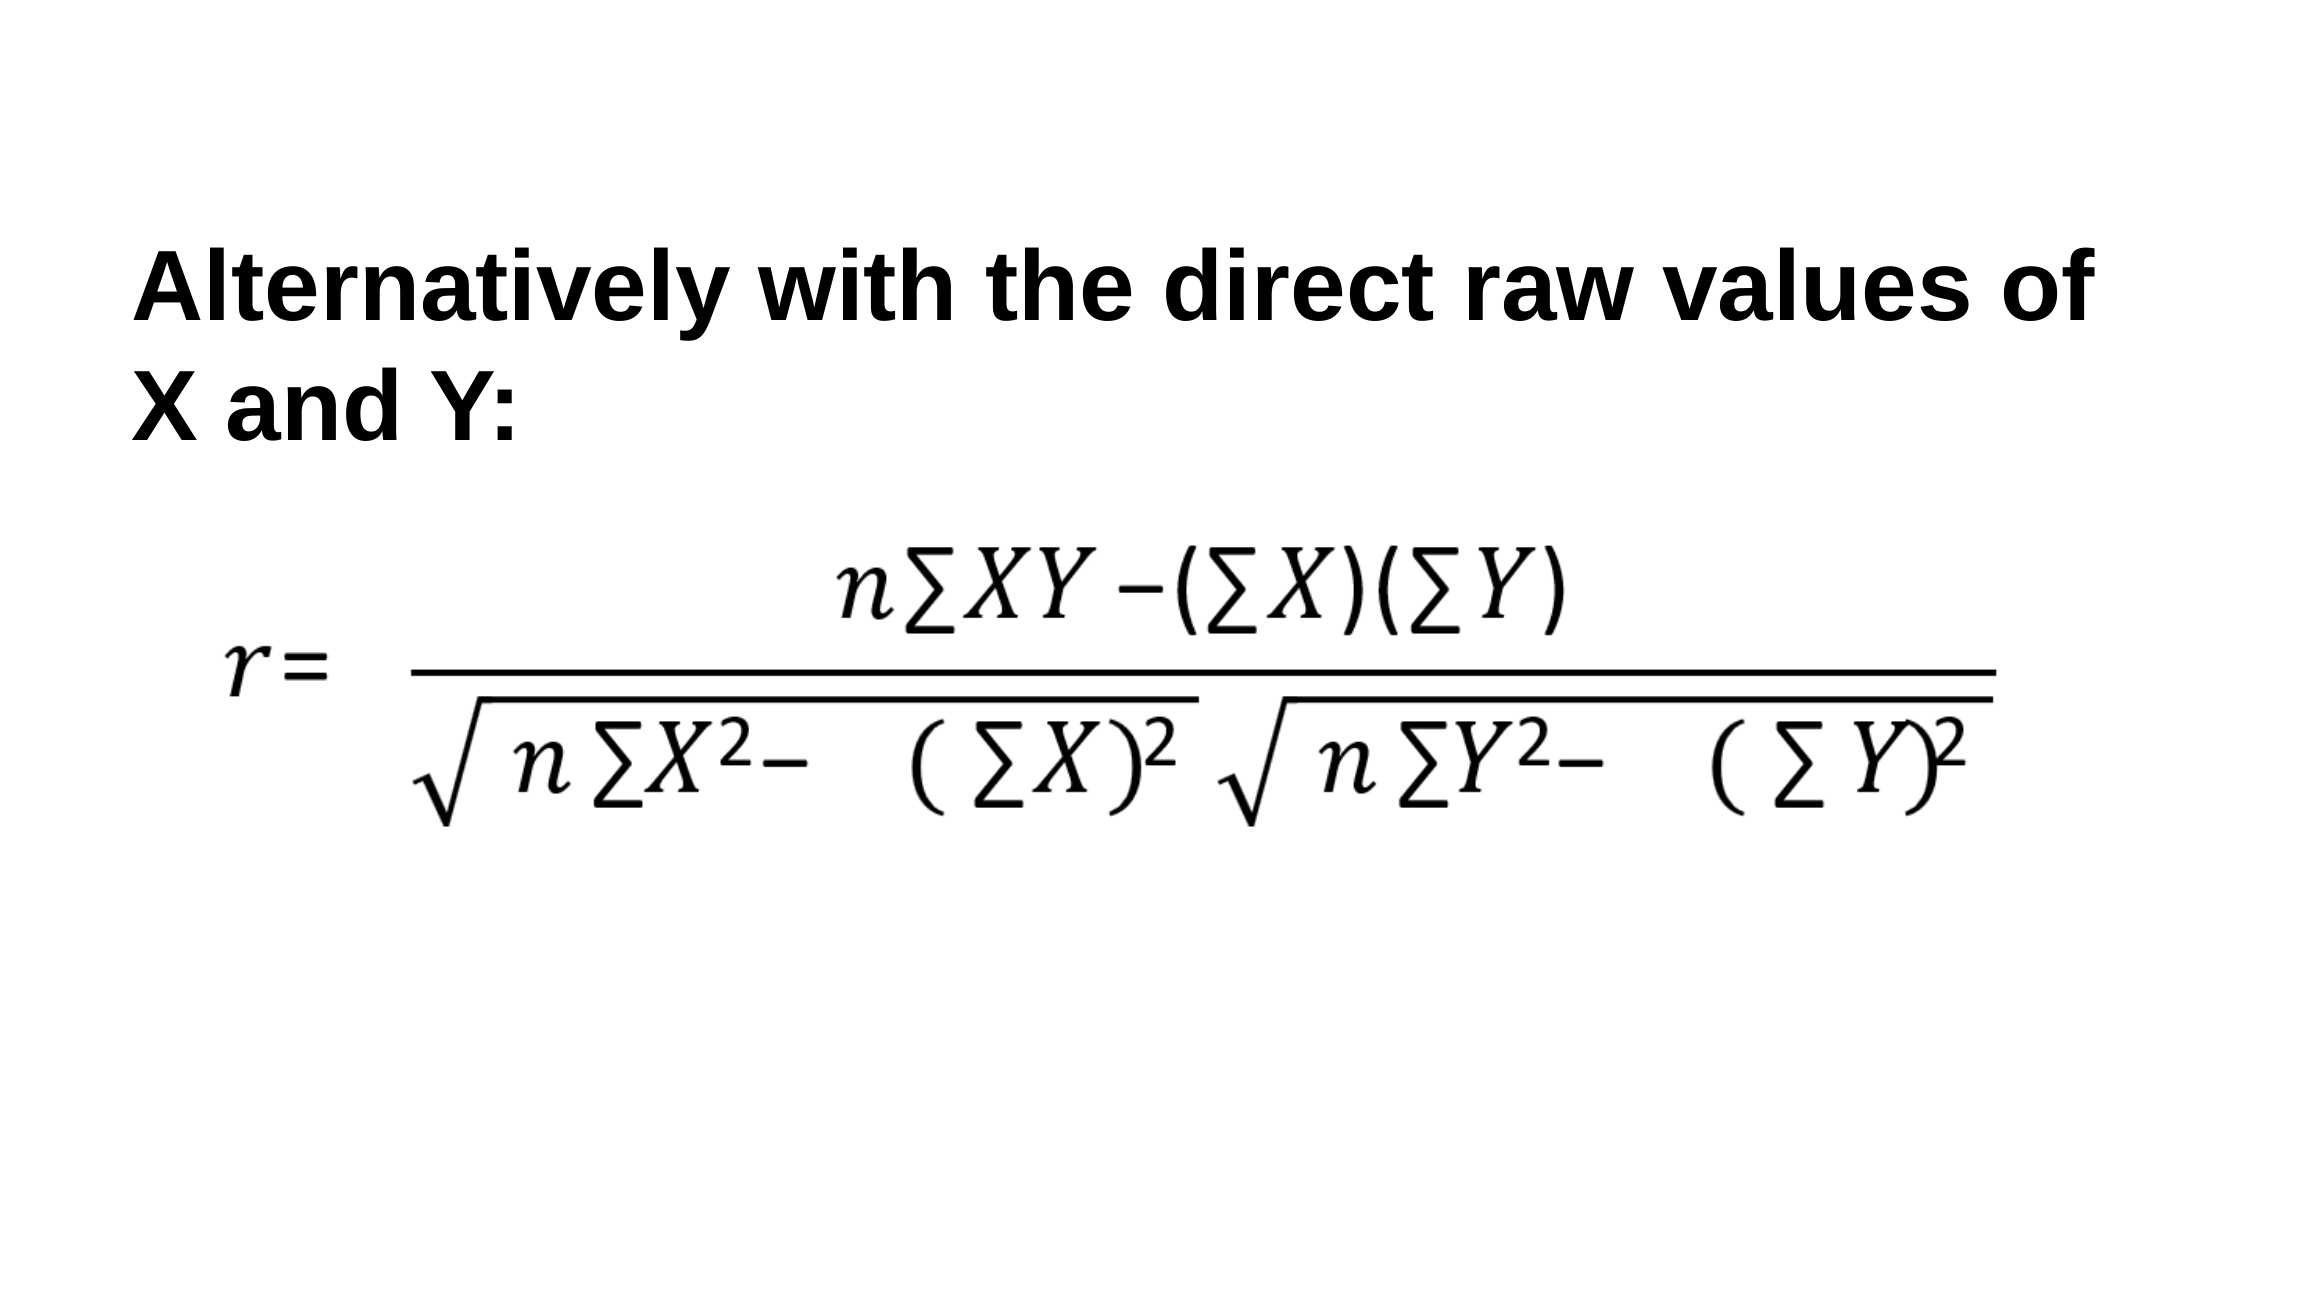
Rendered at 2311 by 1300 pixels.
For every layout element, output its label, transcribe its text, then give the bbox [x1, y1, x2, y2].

list Alternatively with the direct raw values of X and Y: [131, 220, 2131, 463]
picture [204, 524, 2034, 877]
